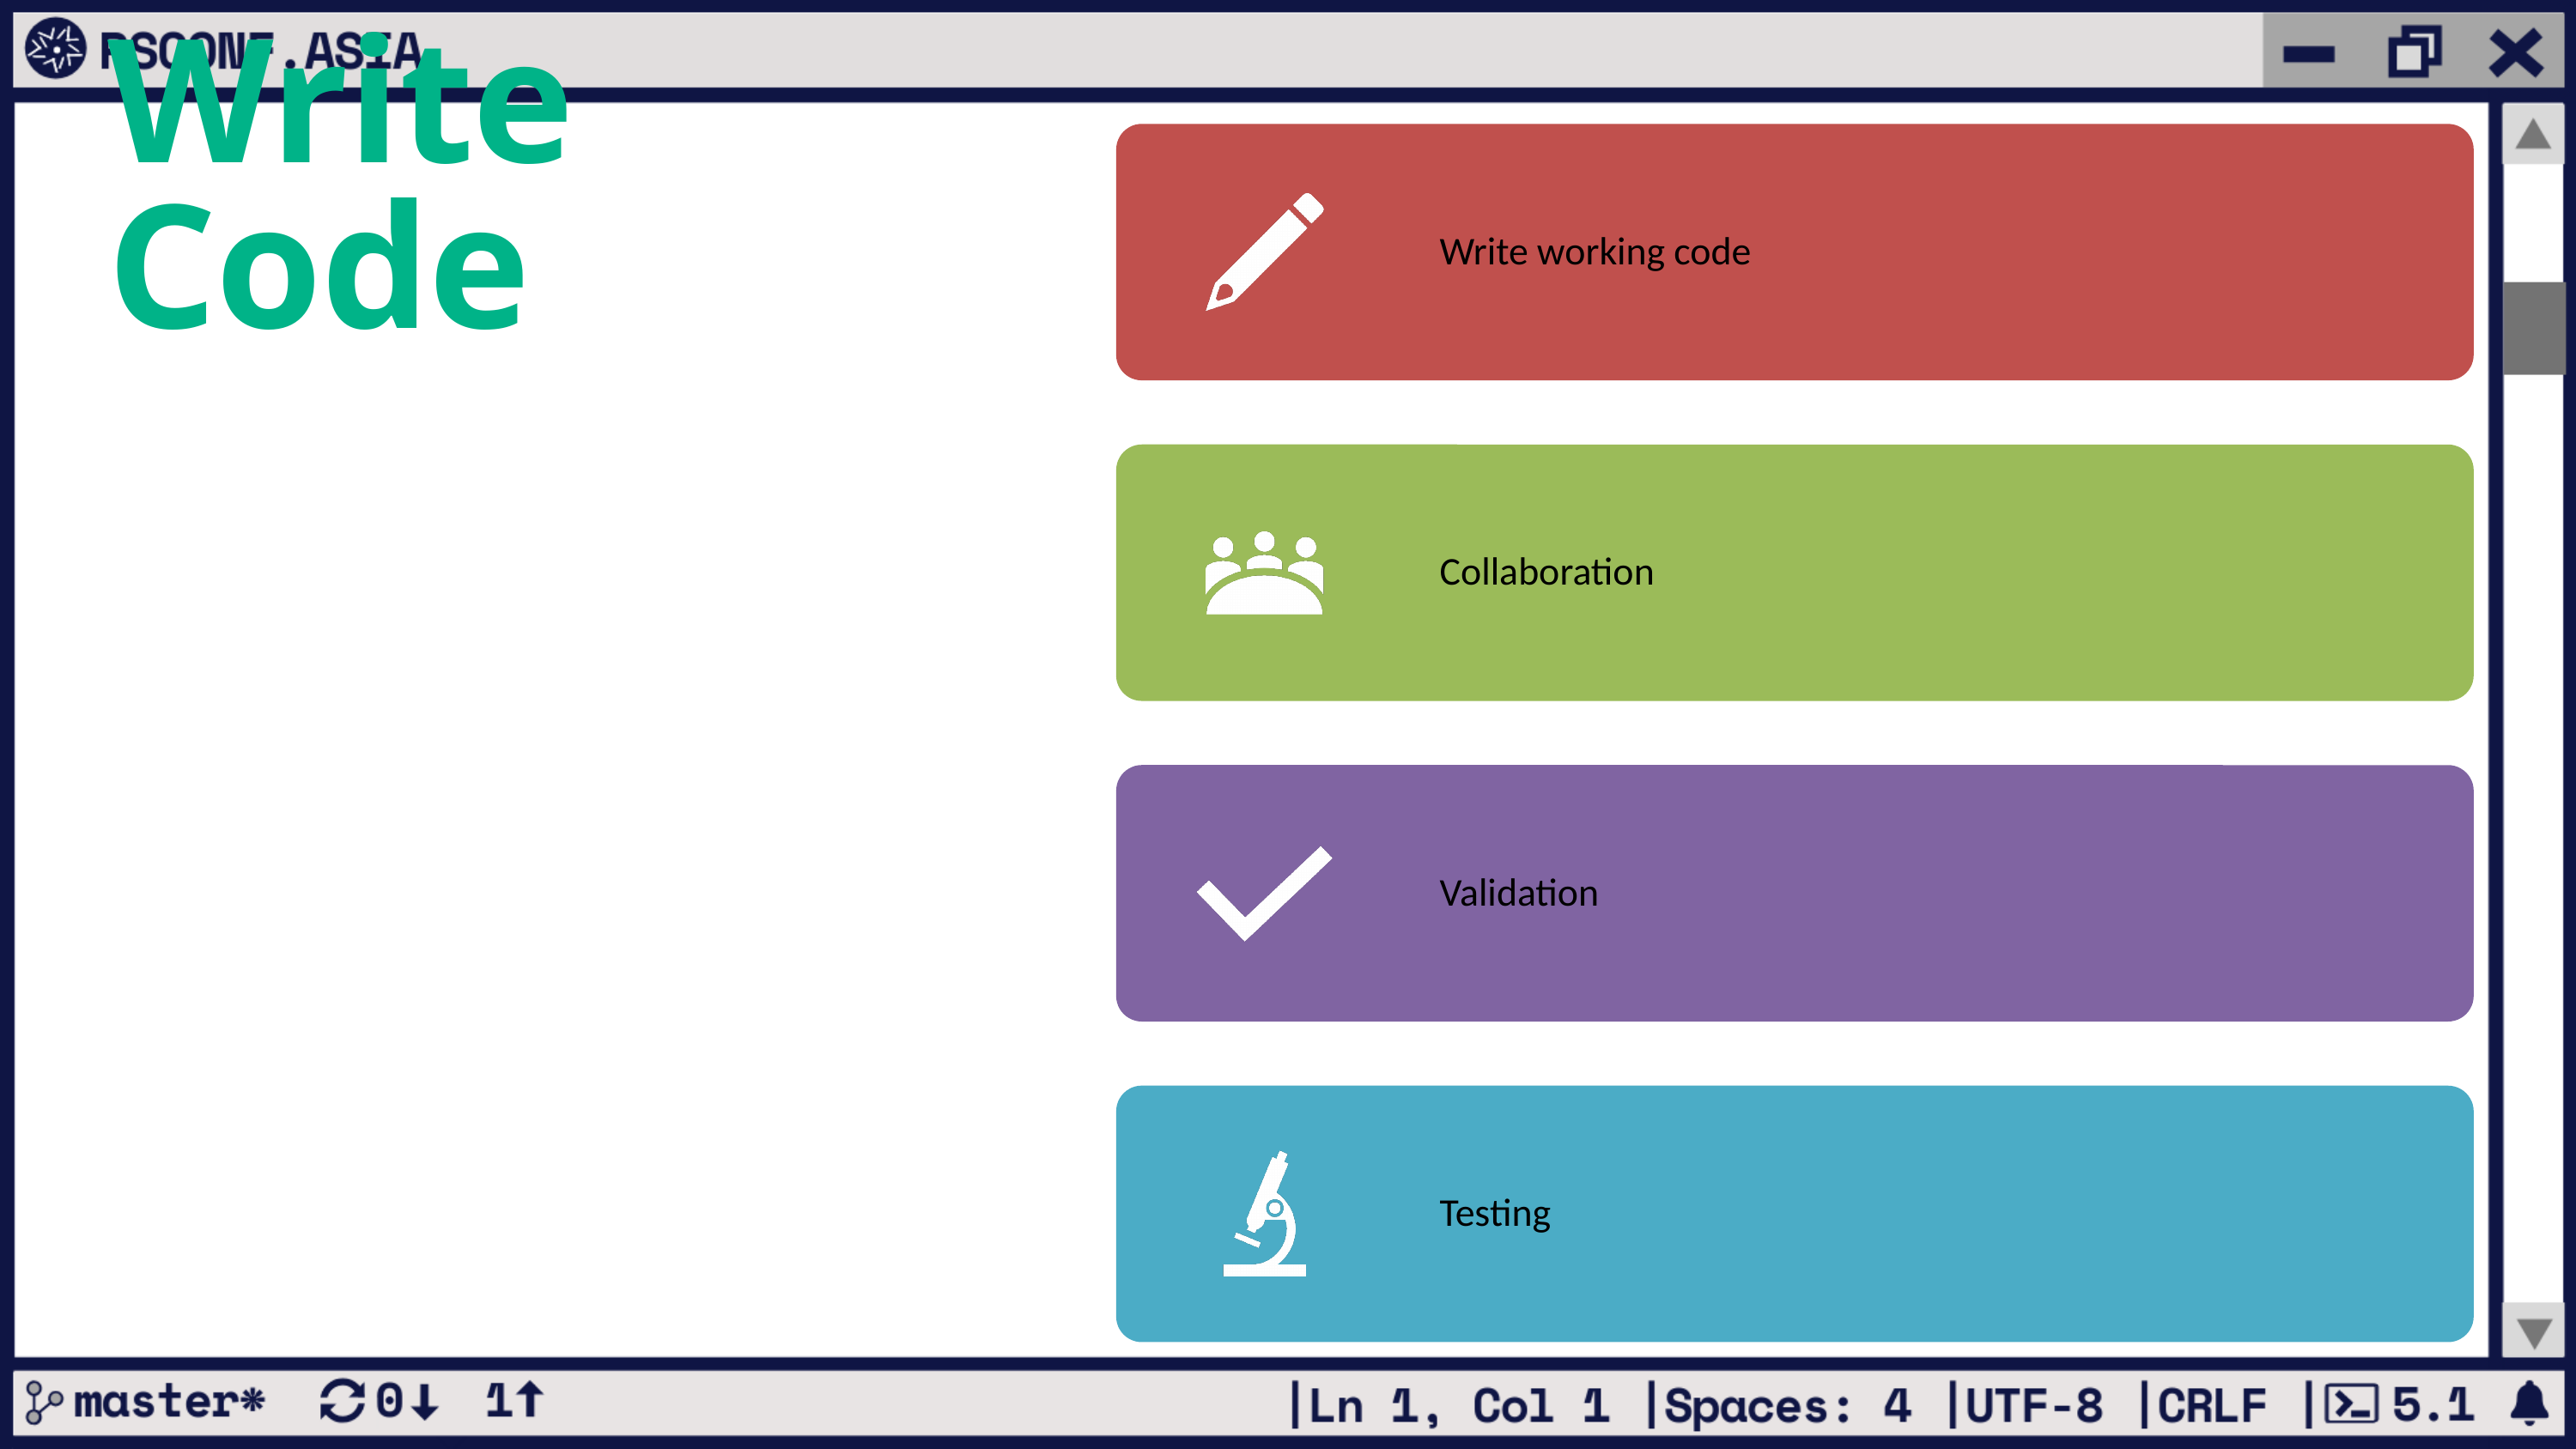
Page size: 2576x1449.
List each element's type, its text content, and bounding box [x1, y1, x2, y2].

text_box Write Code [107, 123, 1042, 367]
picture [0, 0, 2576, 1449]
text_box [1115, 123, 2475, 1343]
